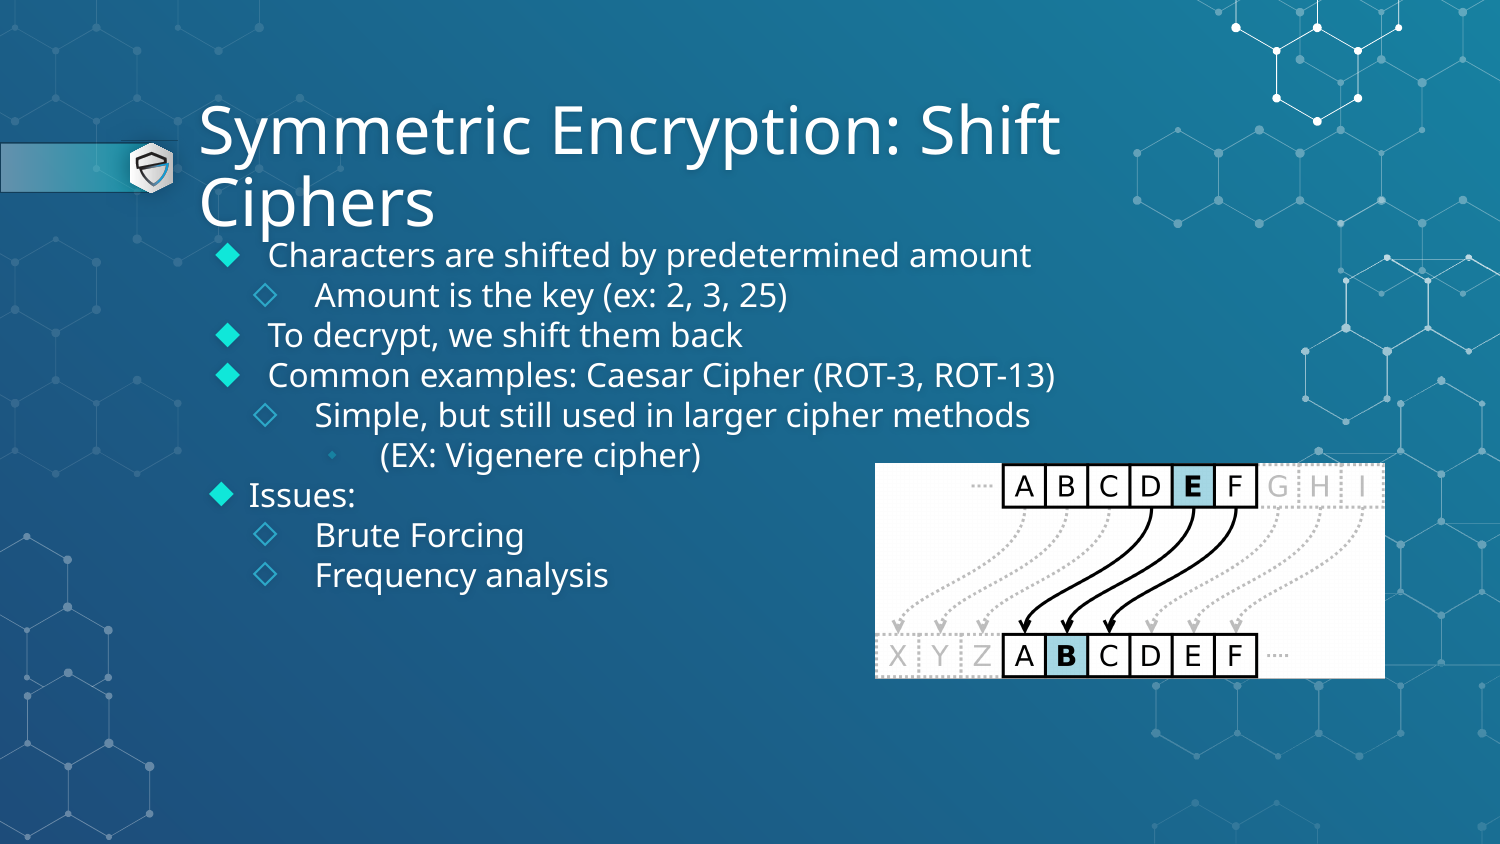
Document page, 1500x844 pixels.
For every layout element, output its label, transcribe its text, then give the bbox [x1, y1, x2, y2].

title Symmetric Encryption: Shift Ciphers [198, 140, 1302, 198]
picture [121, 140, 178, 198]
picture [875, 463, 1385, 679]
list Characters are shifted by predetermined amount Amount is the key (ex: 2, 3, 25) To decrypt, we shift them back Common examples: Caesar Cipher (ROT-3, ROT-13) Simple, but still used in larger cipher methods (EX: Vigenere cipher) Issues: Brute Forcing Frequency analysis [192, 234, 1297, 733]
